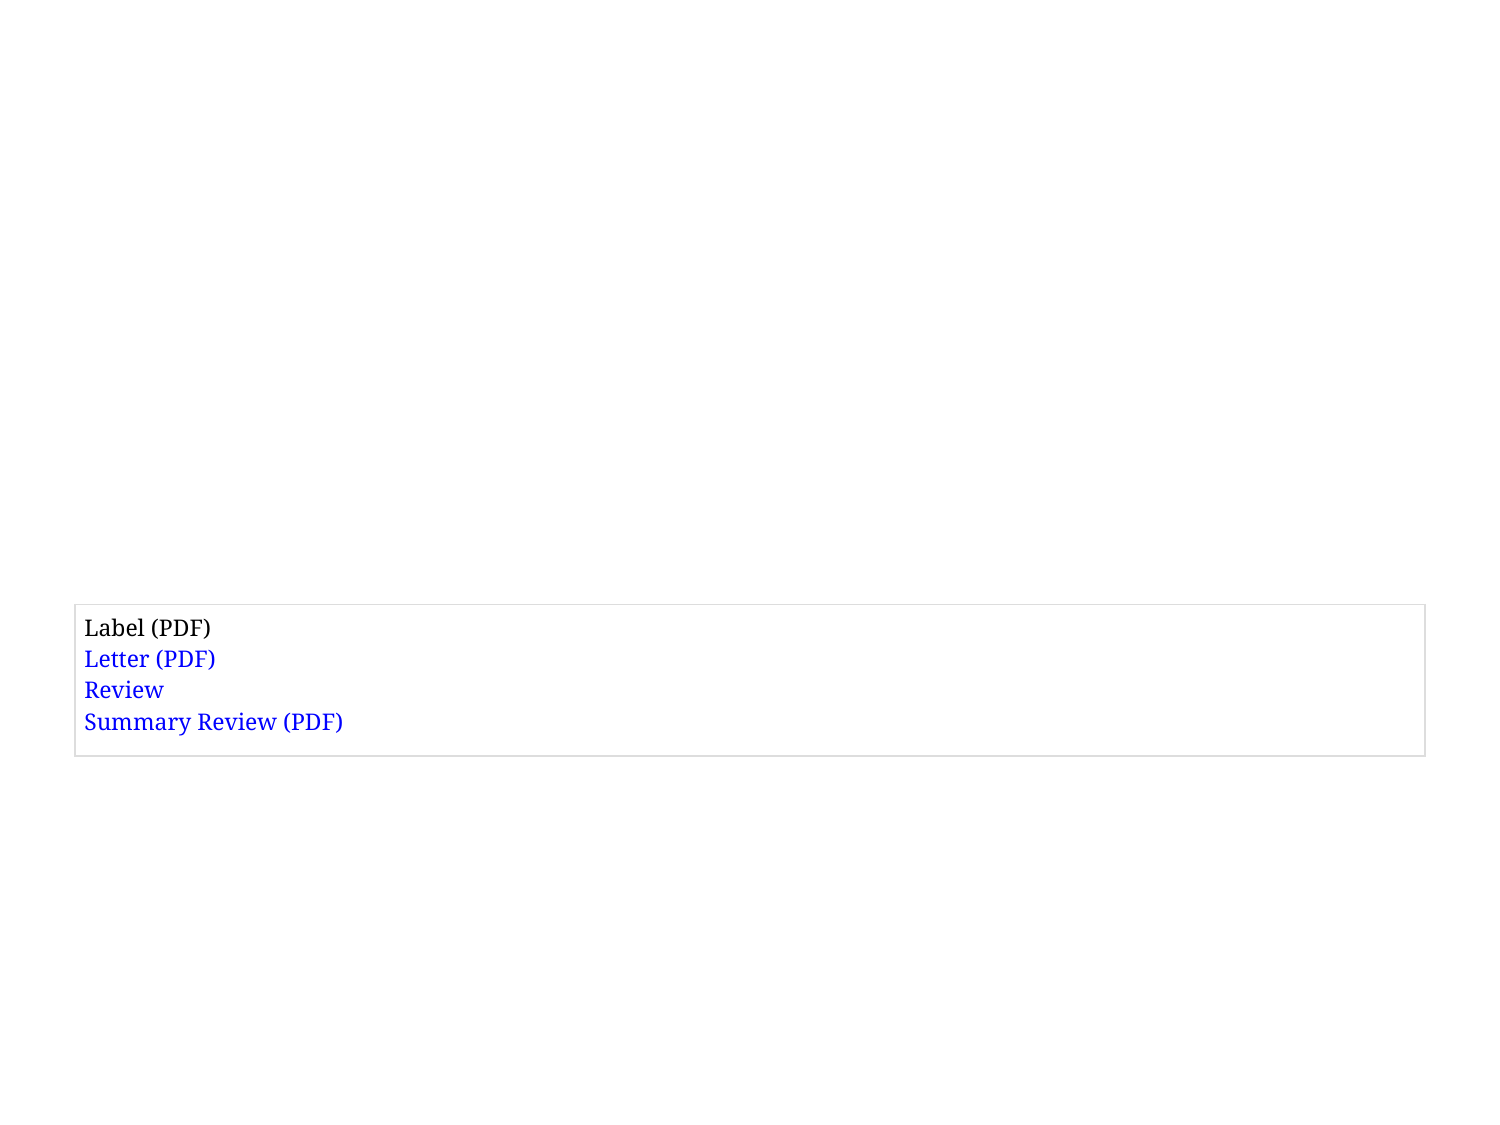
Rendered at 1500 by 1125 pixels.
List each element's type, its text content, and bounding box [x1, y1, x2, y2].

table_header Label (PDF) Letter (PDF) Review Summary Review (PDF) [76, 605, 1424, 755]
